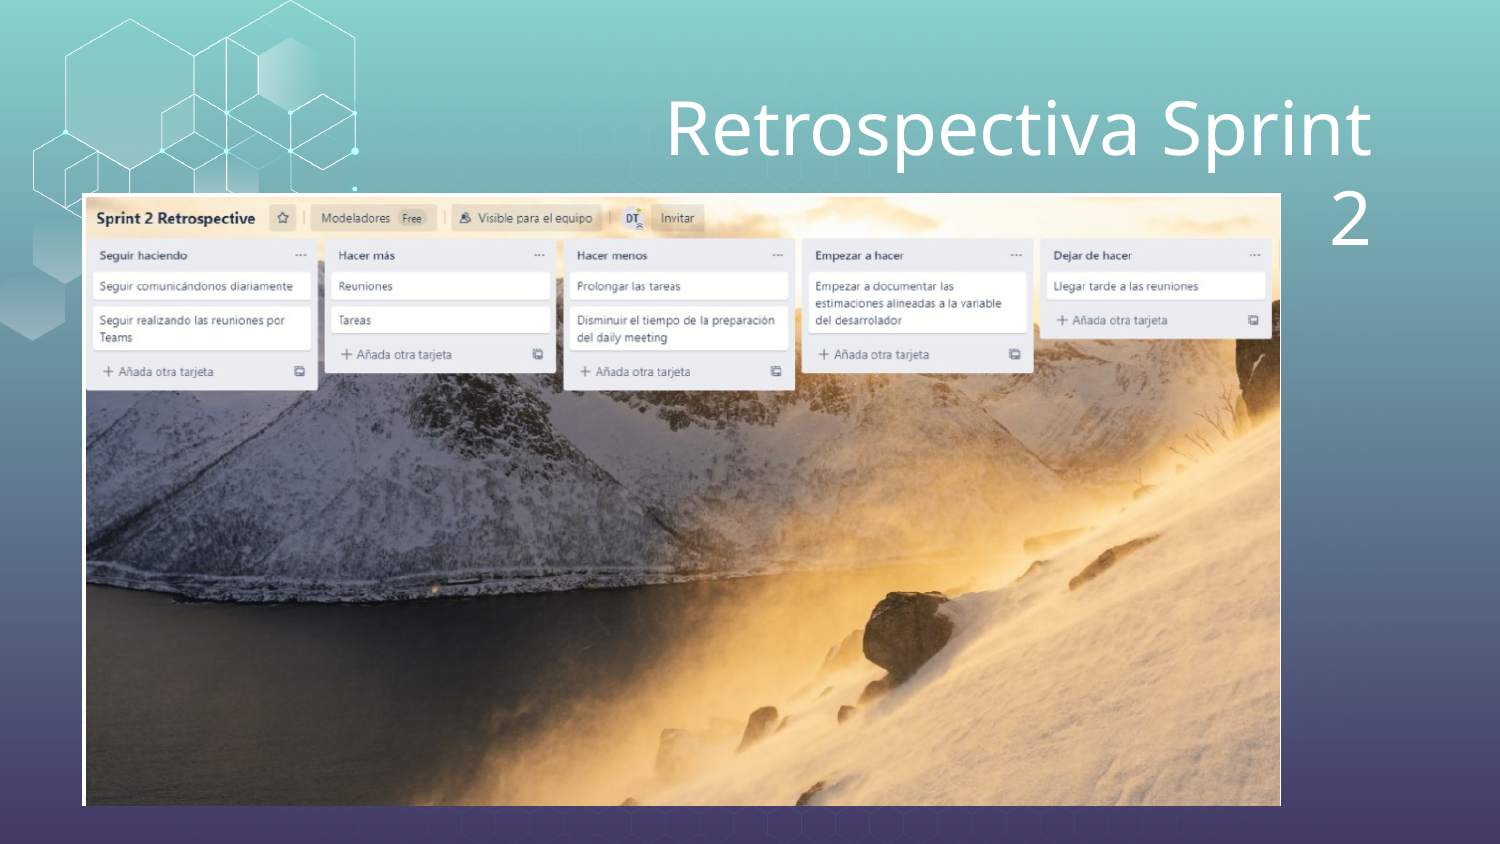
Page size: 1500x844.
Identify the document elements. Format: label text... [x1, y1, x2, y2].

title Retrospectiva Sprint 2 [629, 65, 1388, 176]
picture [0, 0, 1398, 844]
